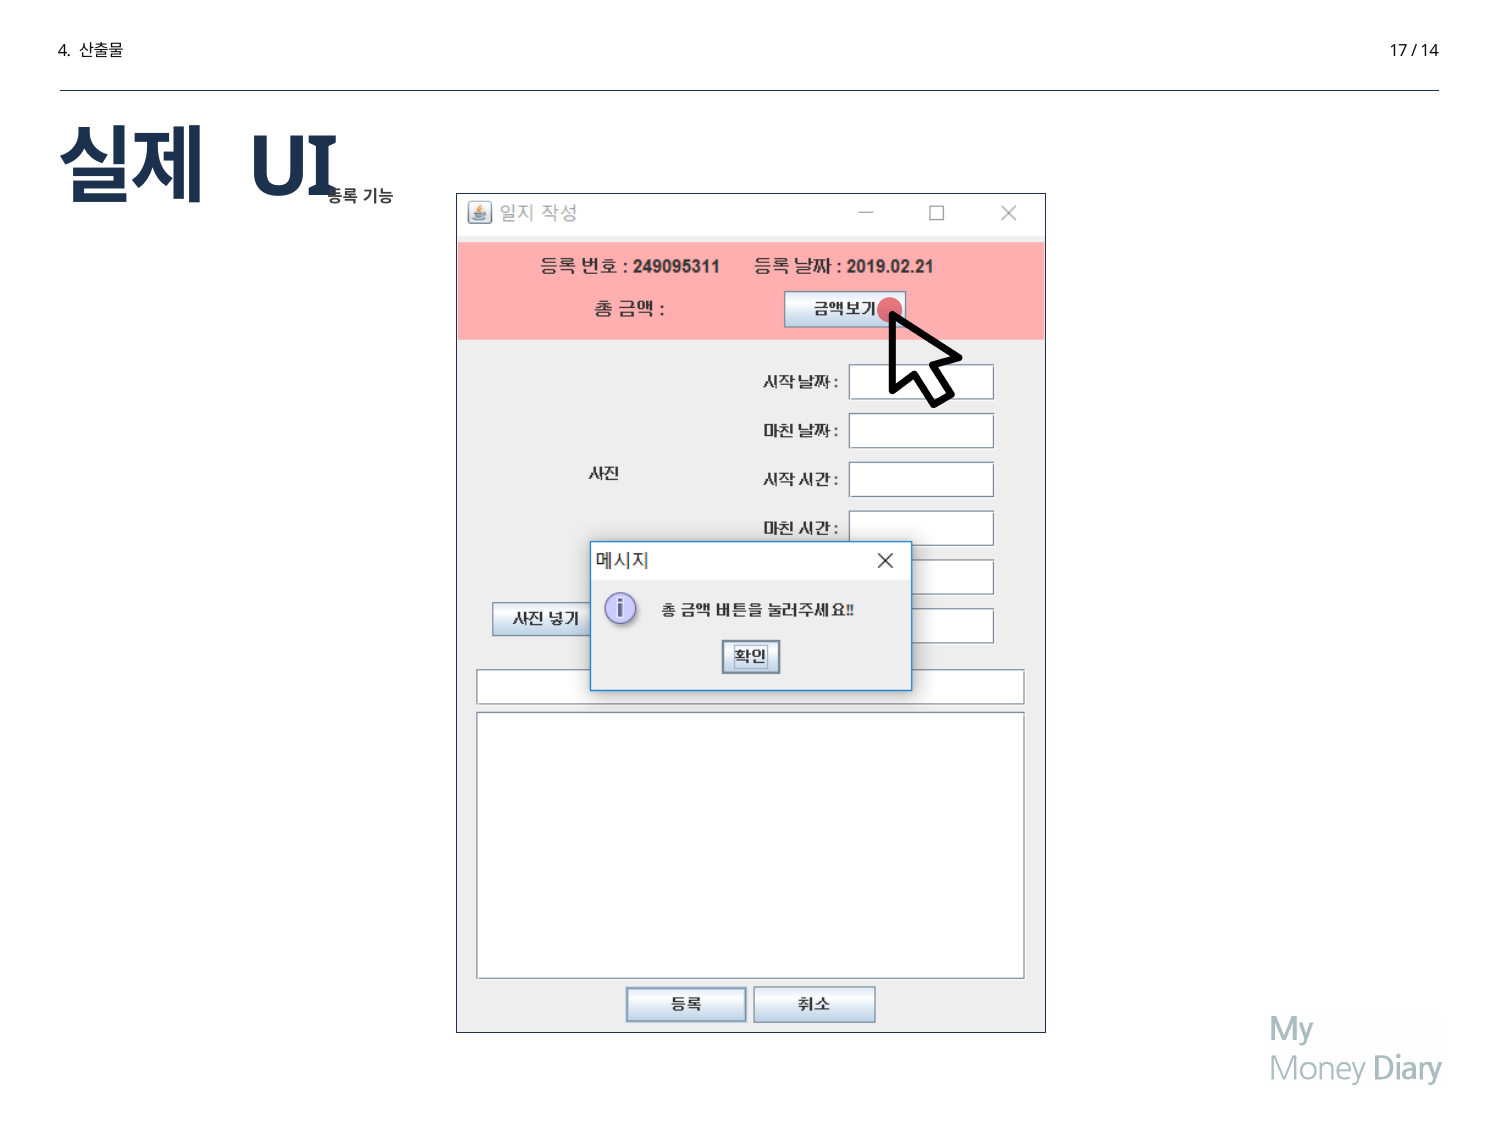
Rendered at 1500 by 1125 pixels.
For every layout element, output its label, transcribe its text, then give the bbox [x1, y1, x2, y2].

text_box 등록 기능 [312, 178, 1063, 214]
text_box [876, 296, 974, 409]
picture [1262, 1010, 1446, 1088]
picture [456, 193, 1046, 1034]
text_box 4. 산출물 [43, 31, 303, 67]
text_box 17 / 14 [1193, 32, 1454, 70]
title 실제 UI [42, 114, 1190, 211]
